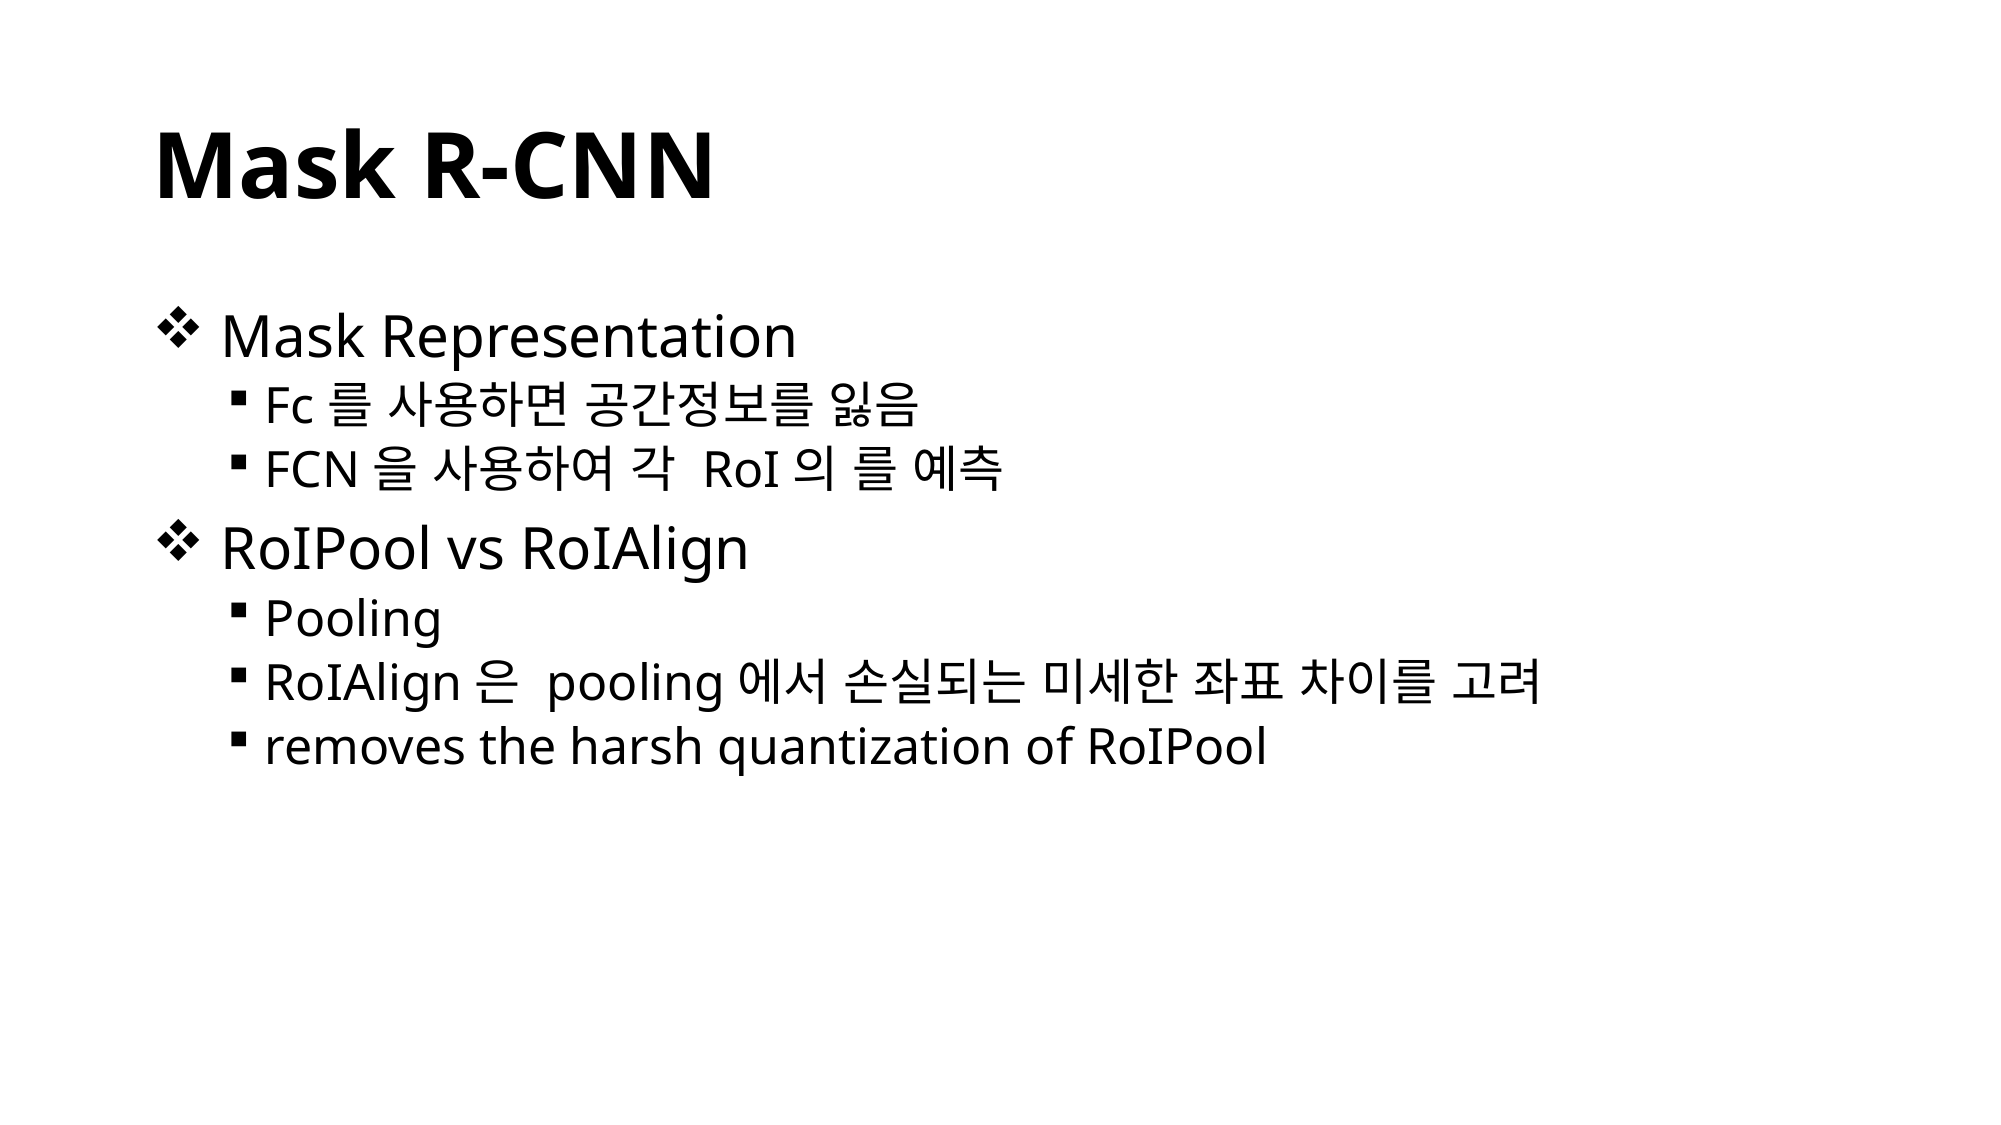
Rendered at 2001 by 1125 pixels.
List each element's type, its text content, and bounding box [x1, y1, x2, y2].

title Mask R-CNN [137, 59, 1863, 278]
